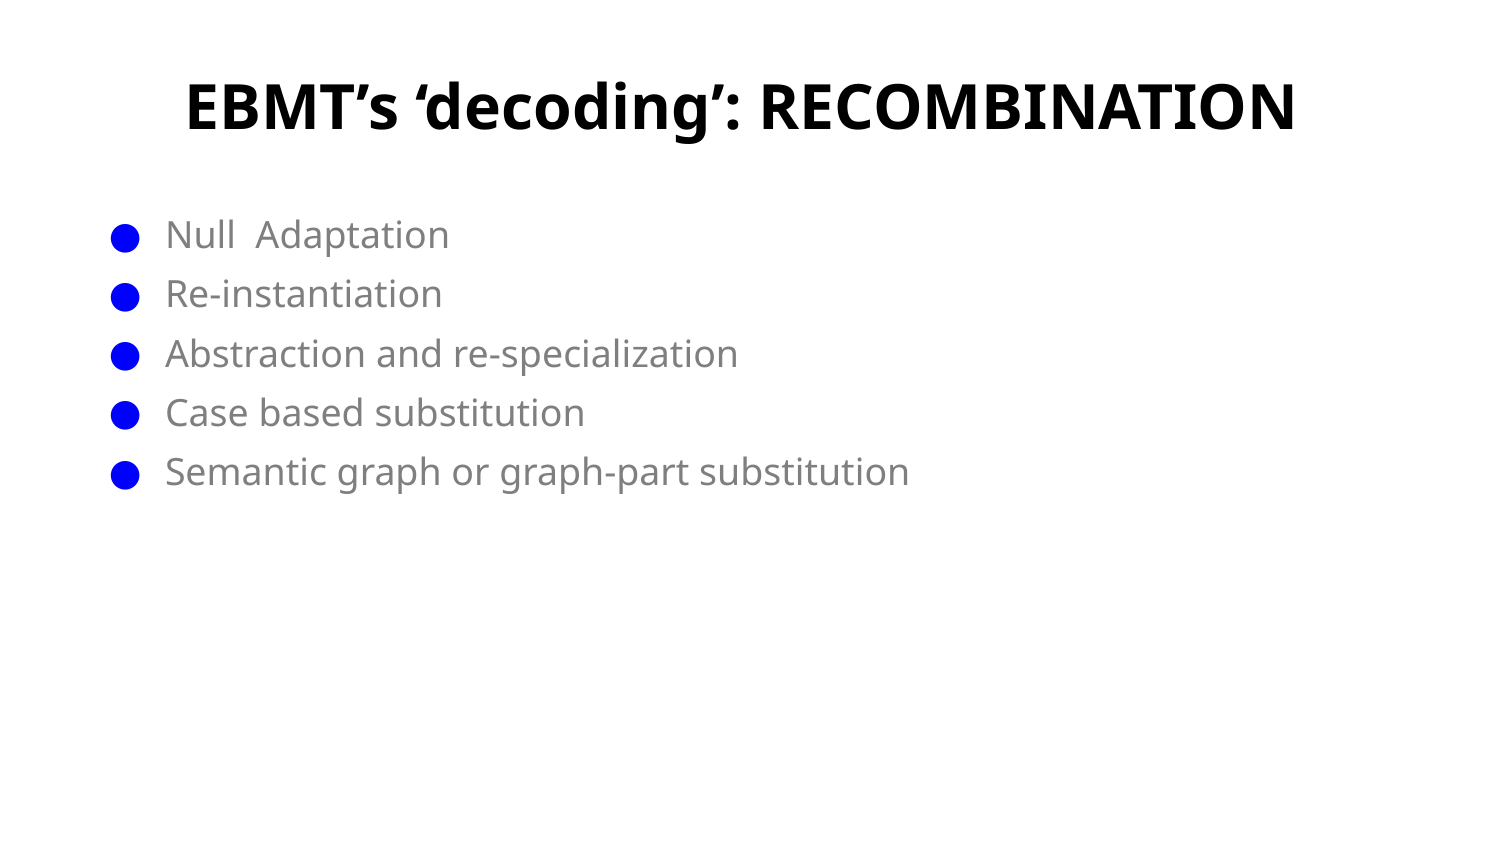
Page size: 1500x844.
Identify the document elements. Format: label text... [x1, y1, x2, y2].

list Null Adaptation Re-instantiation Abstraction and re-specialization Case based substitution Semantic graph or graph-part substitution [75, 196, 1425, 754]
title EBMT’s ‘decoding’: RECOMBINATION [75, 33, 1425, 175]
